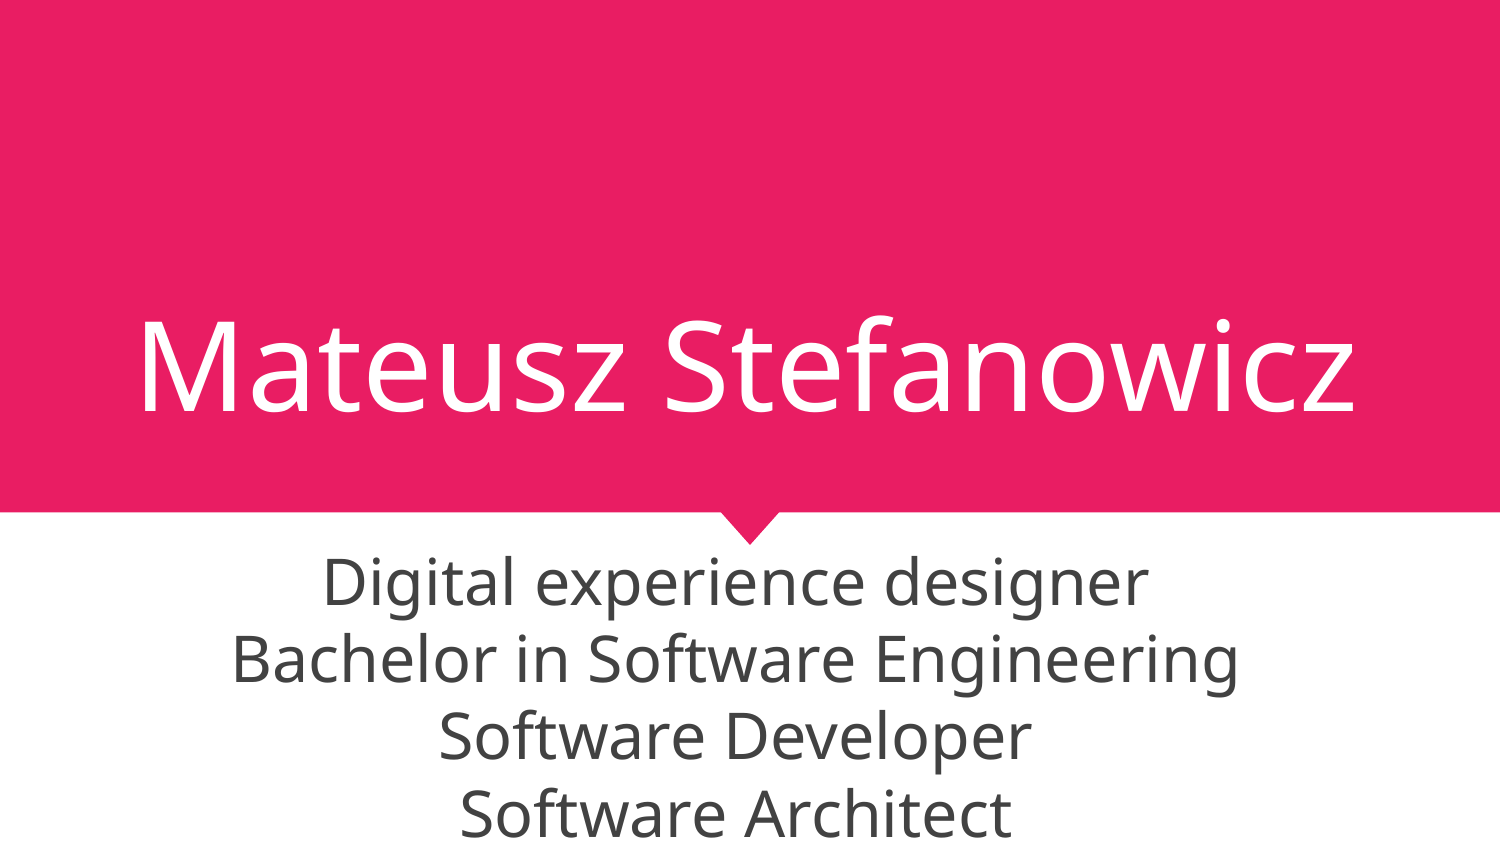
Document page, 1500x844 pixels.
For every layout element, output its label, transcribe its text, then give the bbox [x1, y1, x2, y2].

subtitle Digital experience designer Bachelor in Software Engineering Software Developer Software Architect [45, 626, 1427, 844]
title Mateusz Stefanowicz [67, 105, 1427, 452]
